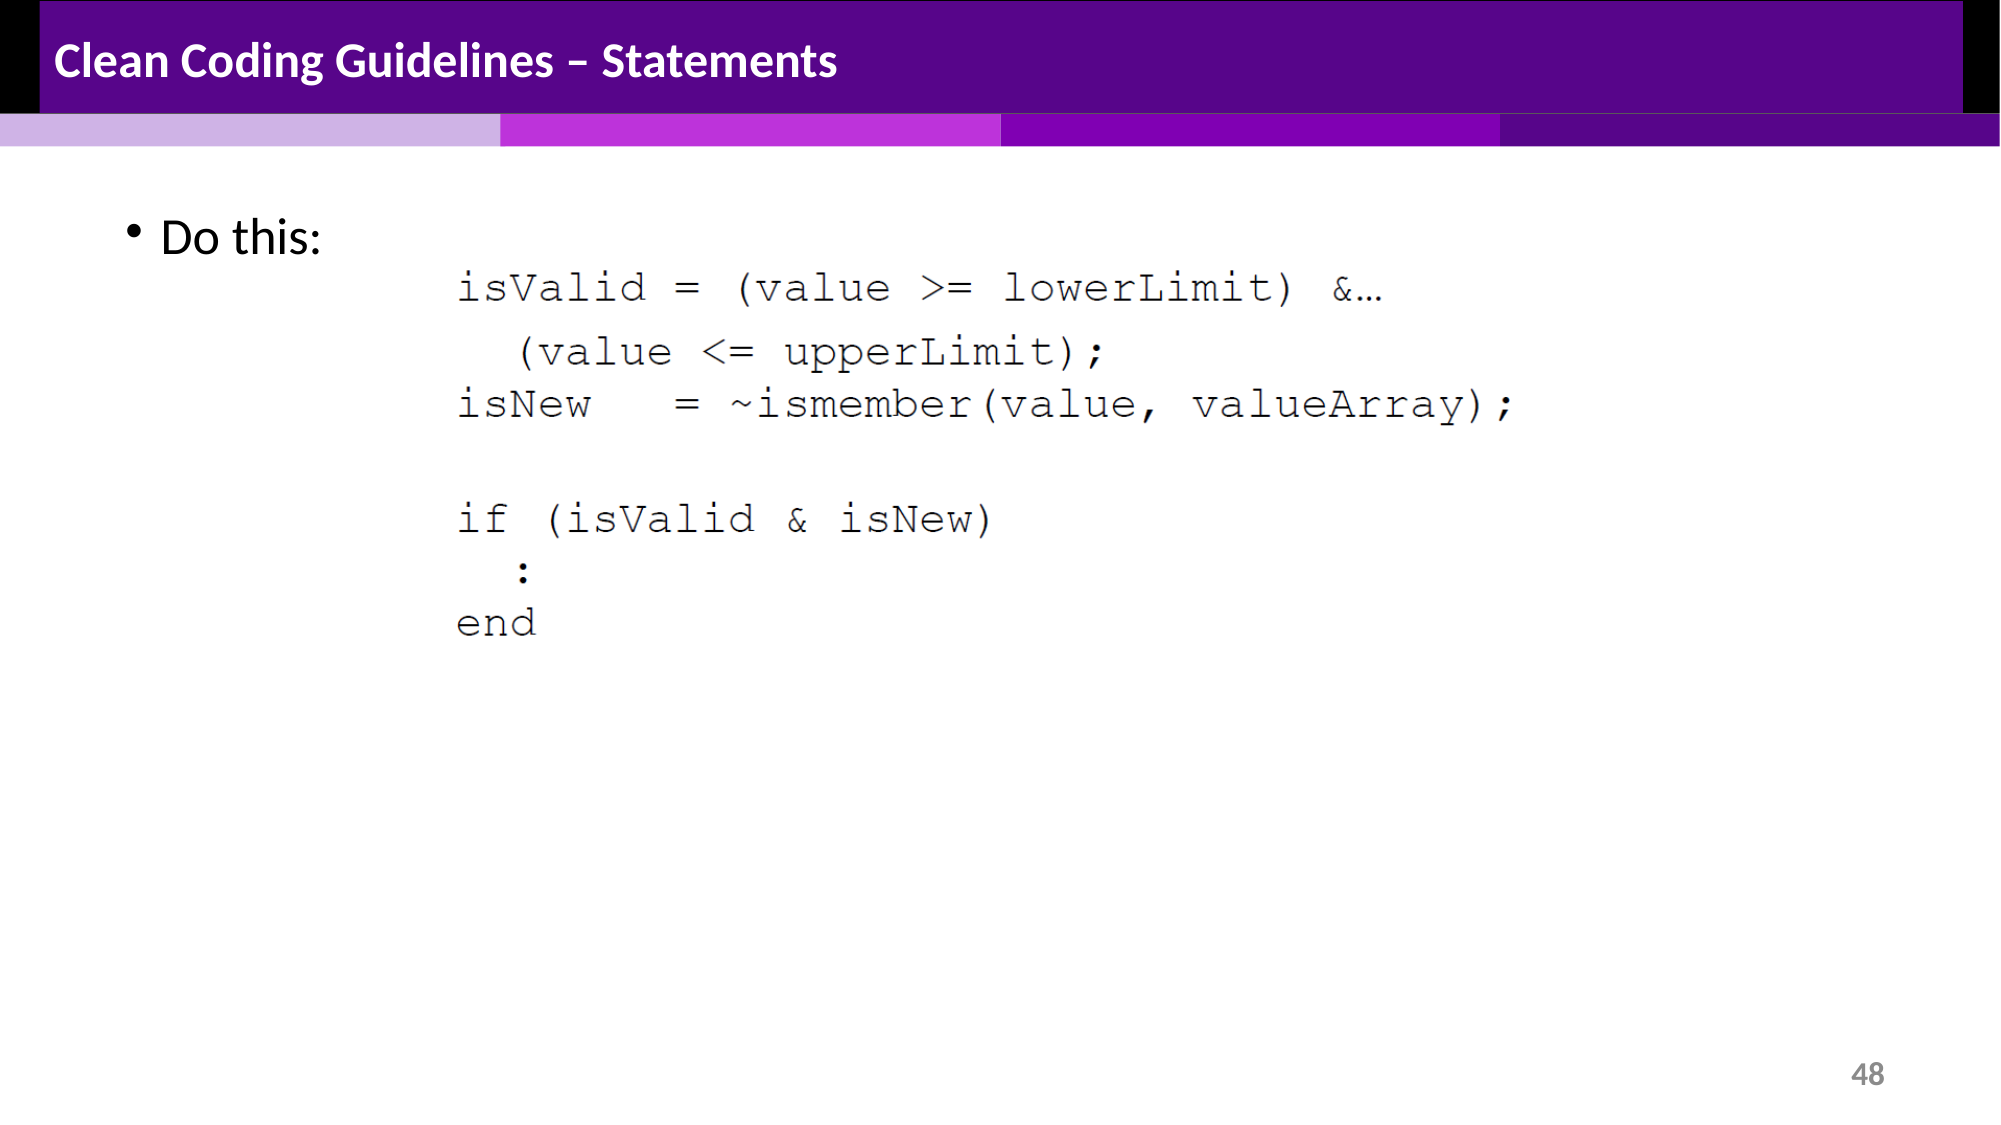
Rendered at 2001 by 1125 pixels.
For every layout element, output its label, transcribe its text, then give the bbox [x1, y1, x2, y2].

text_box Clean Coding Guidelines – Statements [39, 1, 1963, 113]
text_box Do this: [75, 195, 1893, 916]
picture [432, 262, 1536, 665]
